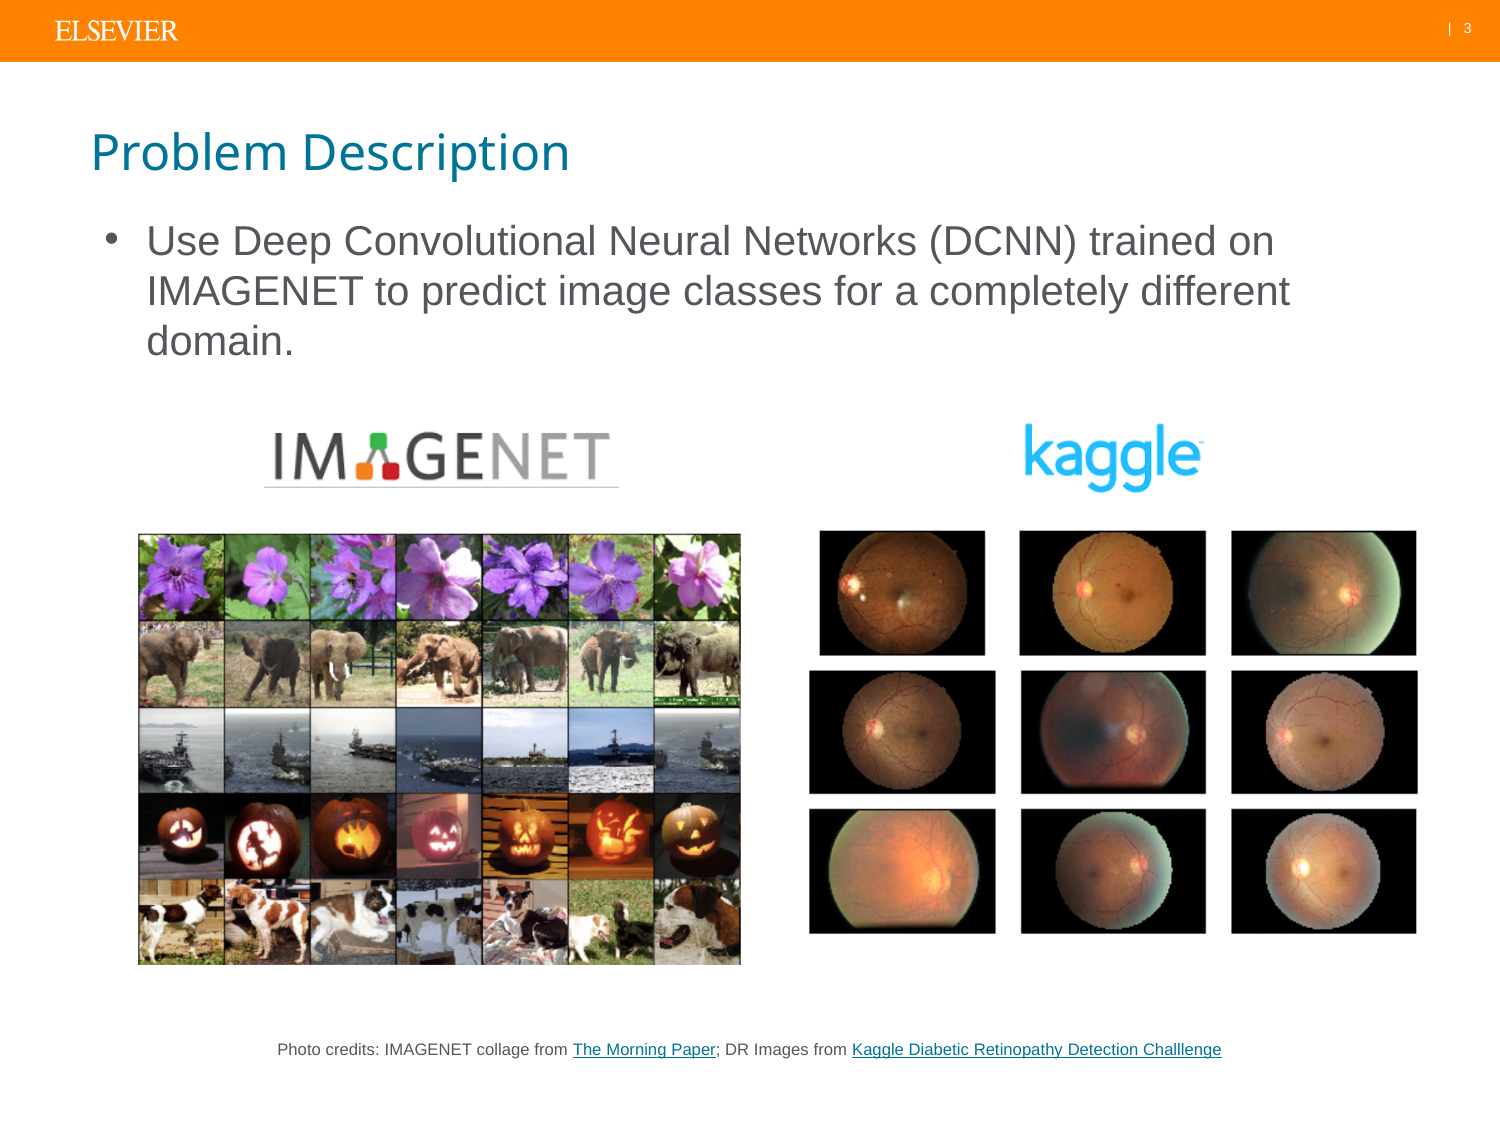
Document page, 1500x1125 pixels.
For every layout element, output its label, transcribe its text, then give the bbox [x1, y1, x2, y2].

picture [799, 388, 1427, 943]
picture [132, 521, 751, 975]
title Problem Description [75, 115, 1427, 185]
picture [264, 423, 619, 488]
picture [0, 0, 1500, 62]
text_box Photo credits: IMAGENET collage from The Morning Paper; DR Images from Kaggle Diabetic Retinopathy Detection Challlenge [262, 1031, 1238, 1067]
list Use Deep Convolutional Neural Networks (DCNN) trained on IMAGENET to predict image classes for a completely different domain. [75, 205, 1427, 1050]
